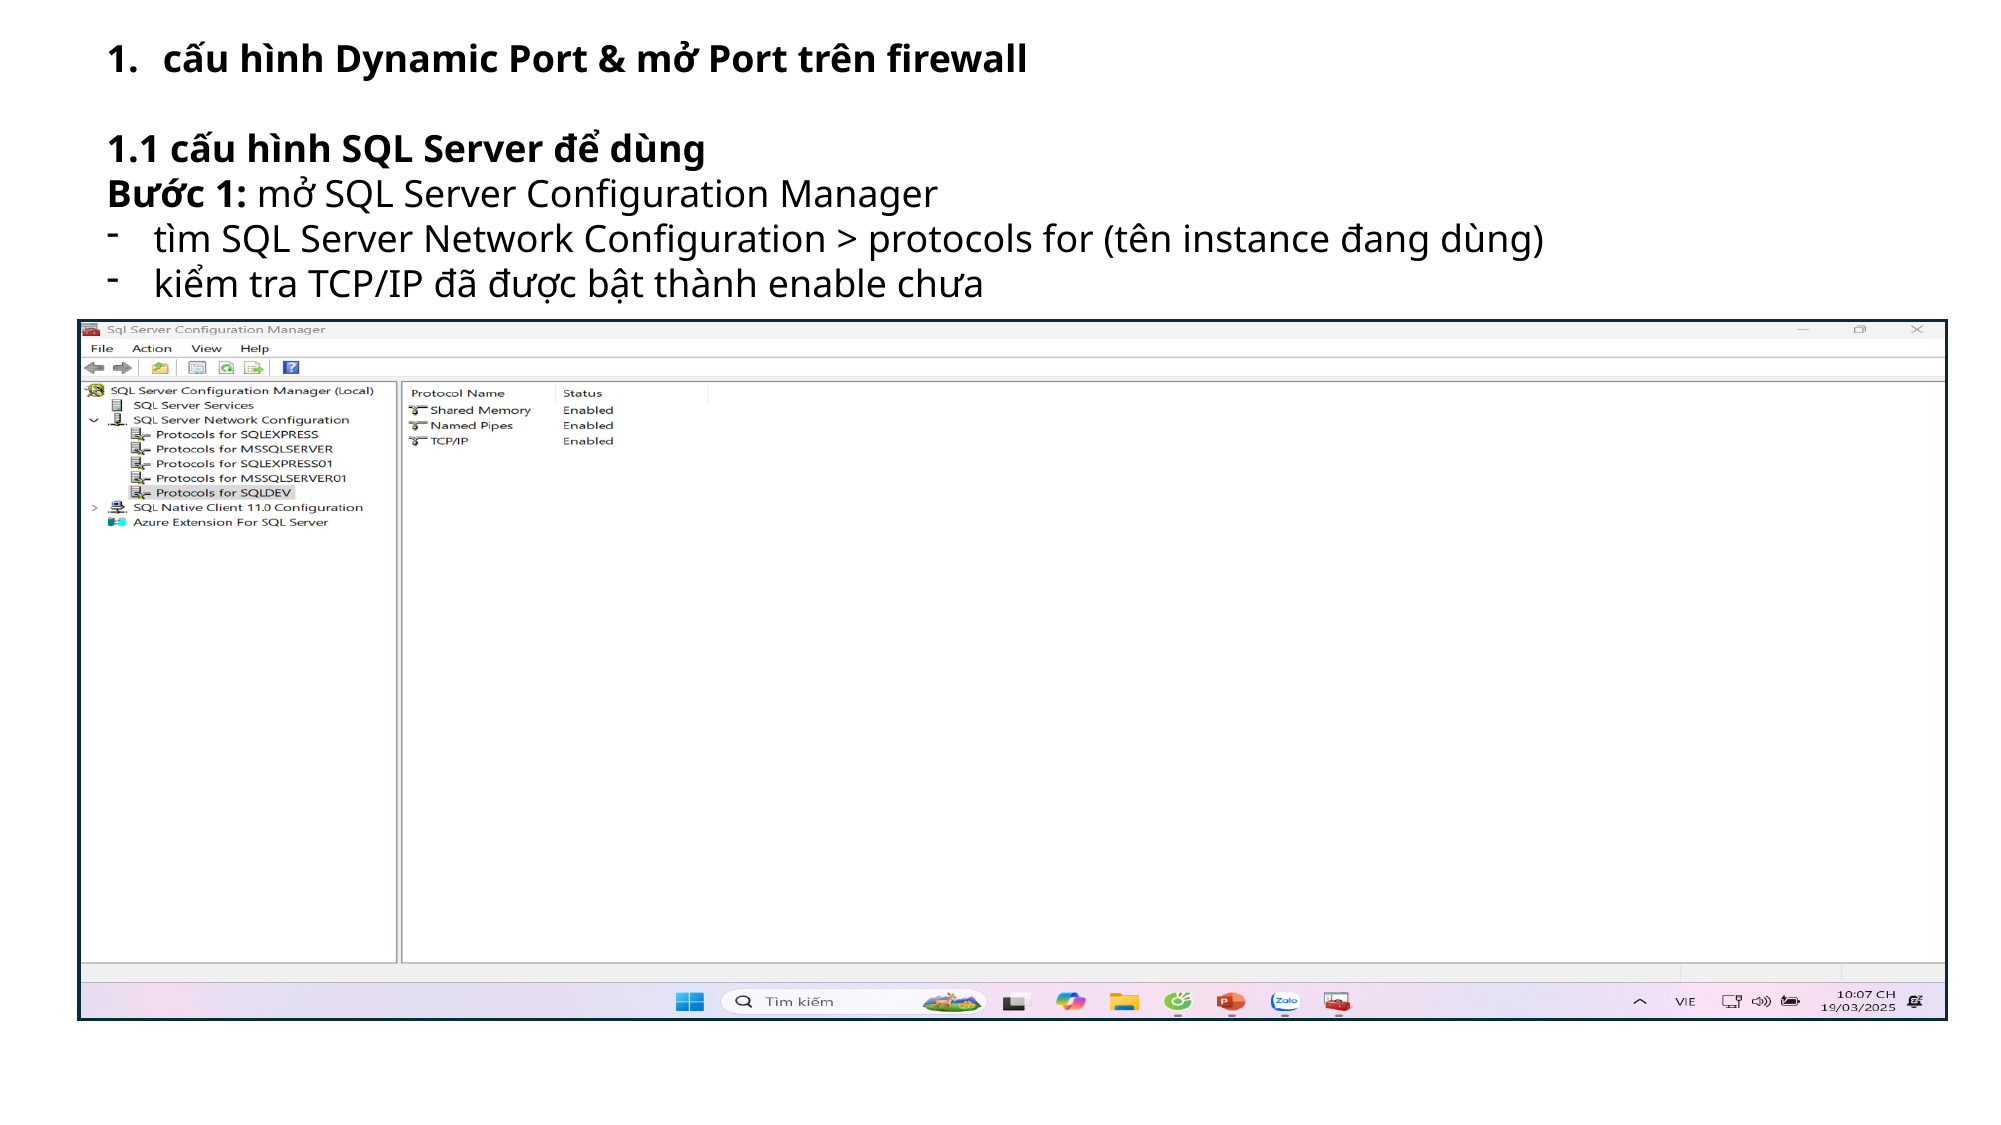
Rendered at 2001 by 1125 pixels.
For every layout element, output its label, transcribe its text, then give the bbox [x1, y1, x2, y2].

text_box [77, 319, 1948, 1021]
text_box cấu hình Dynamic Port & mở Port trên firewall 1.1 cấu hình SQL Server để dùng Bước 1: mở SQL Server Configuration Manager tìm SQL Server Network Configuration > protocols for (tên instance đang dùng) kiểm tra TCP/IP đã được bật thành enable chưa [91, 27, 1947, 319]
